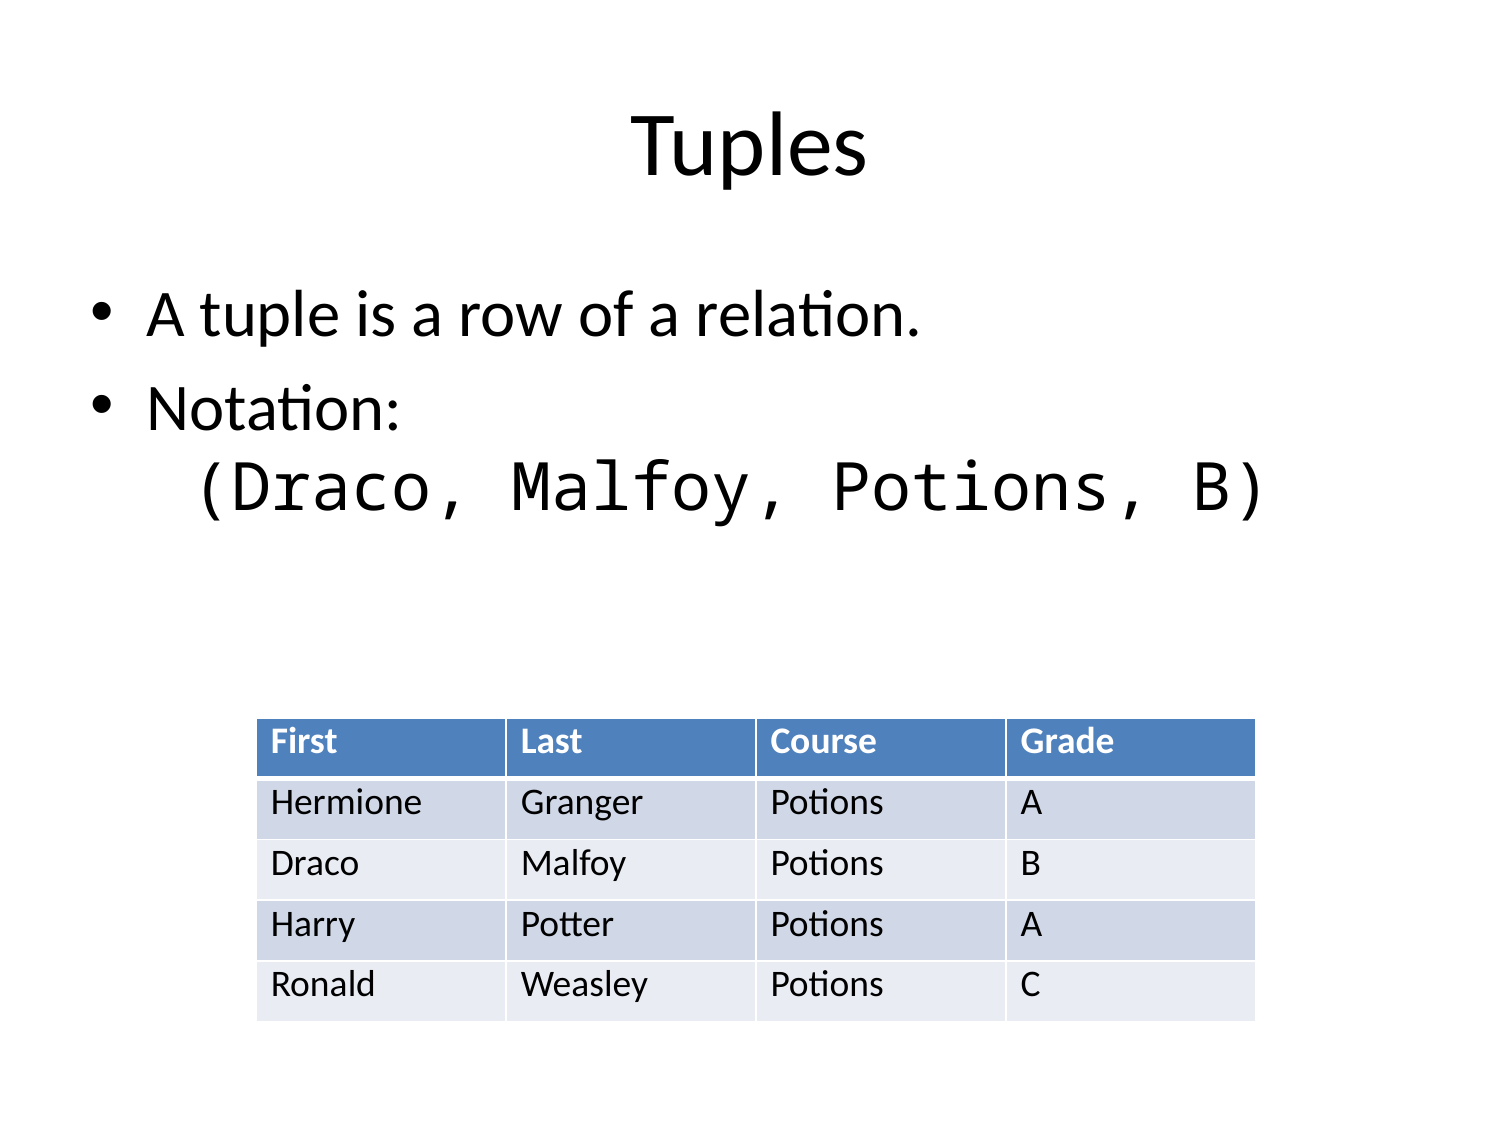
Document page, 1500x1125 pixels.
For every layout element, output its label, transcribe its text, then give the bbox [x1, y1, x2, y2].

table_header First [257, 719, 505, 776]
table_cell Potter [507, 901, 755, 960]
table_cell Malfoy [507, 840, 755, 899]
table_cell Potions [757, 840, 1005, 899]
table_cell Granger [507, 781, 755, 839]
table_cell B [1007, 840, 1255, 899]
title Tuples [75, 45, 1425, 233]
table_header Grade [1007, 719, 1255, 776]
table_cell Harry [257, 901, 505, 960]
list A tuple is a row of a relation. Notation: (Draco, Malfoy, Potions, B) [75, 262, 1425, 718]
table_header Last [507, 719, 755, 776]
table_cell Potions [757, 962, 1005, 1021]
table_cell A [1007, 901, 1255, 960]
table_cell A [1007, 781, 1255, 839]
table_cell C [1007, 962, 1255, 1021]
table_cell Draco [257, 840, 505, 899]
table_cell Ronald [257, 962, 505, 1021]
table_header Course [757, 719, 1005, 776]
table_cell Weasley [507, 962, 755, 1021]
table_cell Potions [757, 901, 1005, 960]
table_cell Hermione [257, 781, 505, 839]
table_cell Potions [757, 781, 1005, 839]
